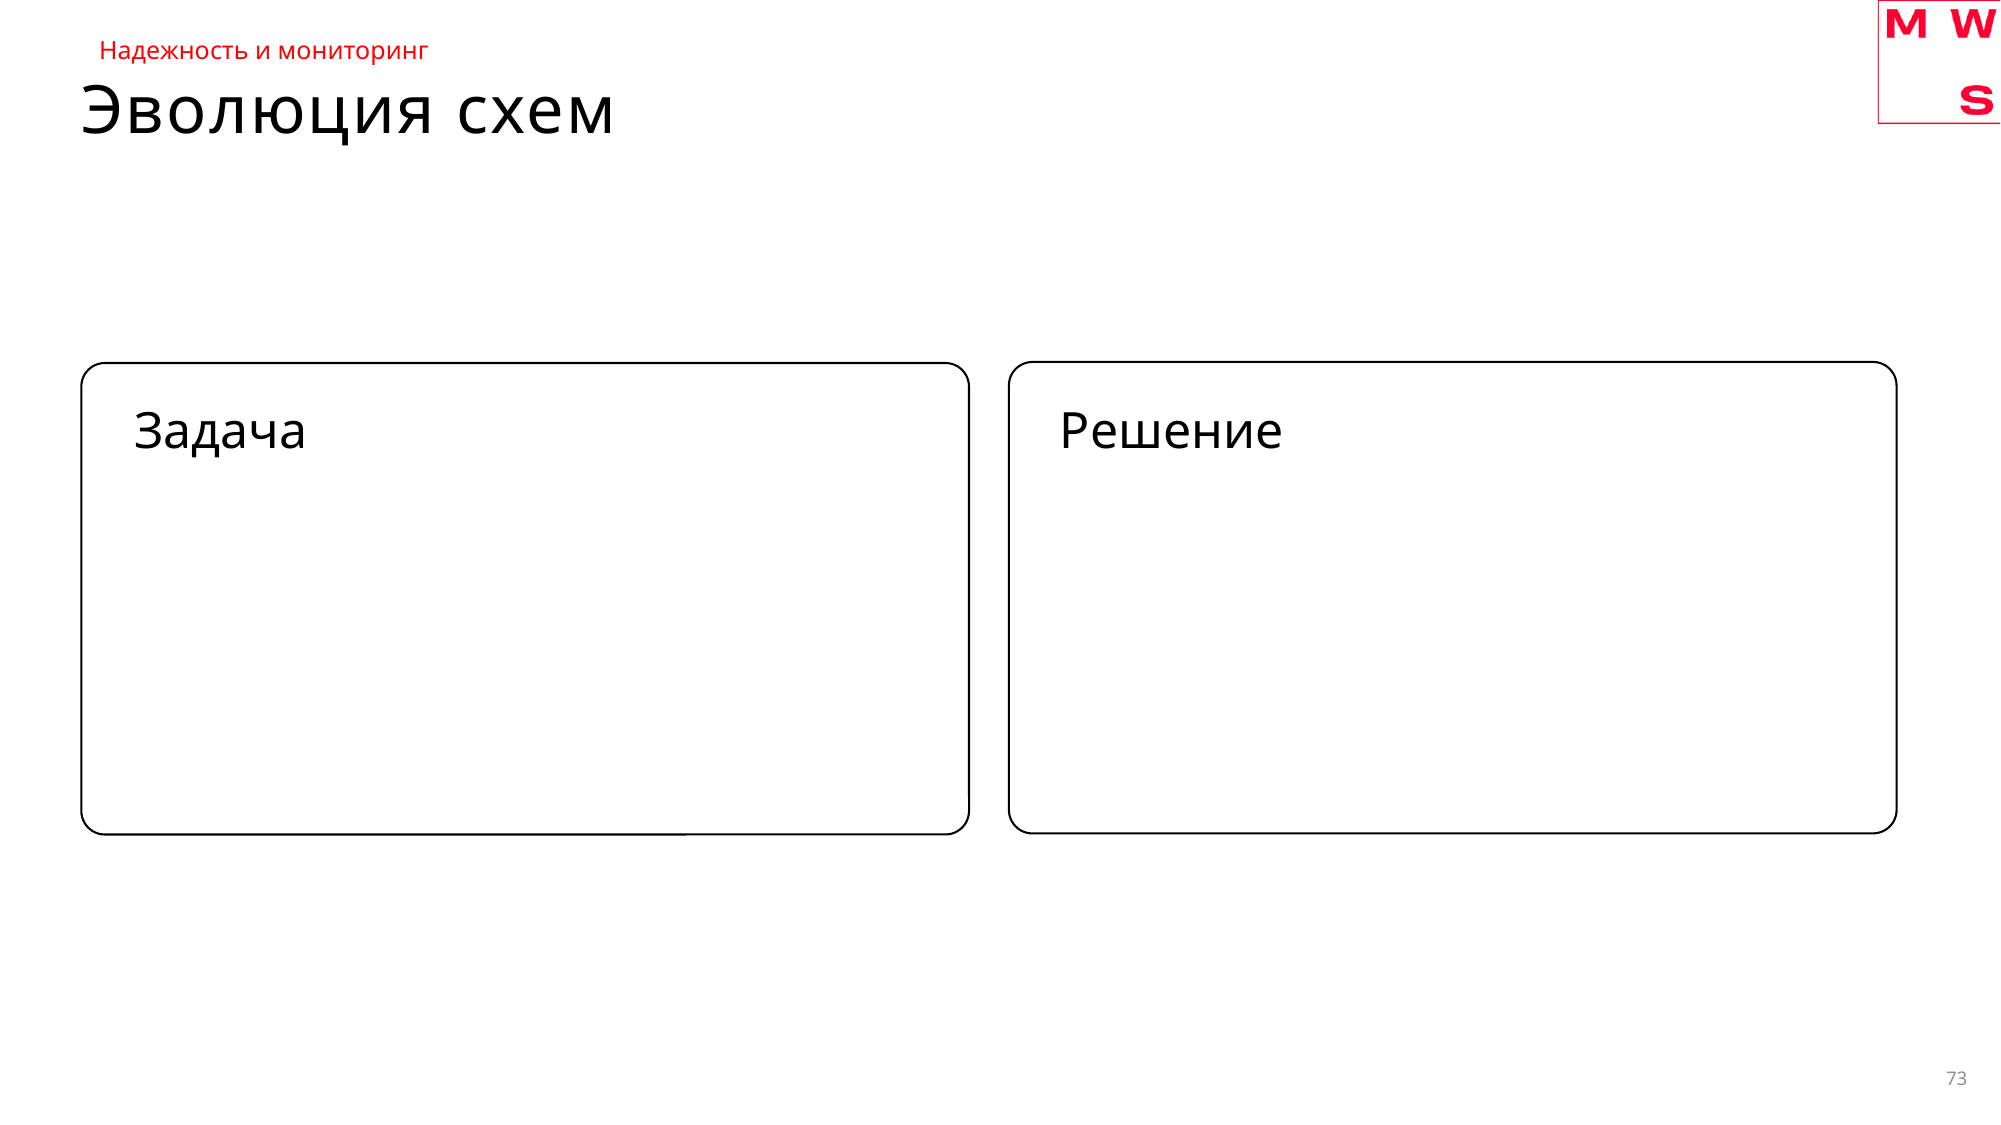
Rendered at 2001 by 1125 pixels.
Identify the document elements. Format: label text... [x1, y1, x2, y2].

title Эволюция схем [81, 75, 1847, 135]
text_box [1006, 359, 1899, 836]
slide_number 73 [1882, 1067, 1968, 1097]
text_box Надежность и мониторинг [83, 26, 1849, 75]
text_box [79, 360, 972, 837]
picture [1876, 0, 2001, 125]
list Задача [134, 409, 747, 459]
list Решение [1060, 409, 1673, 459]
